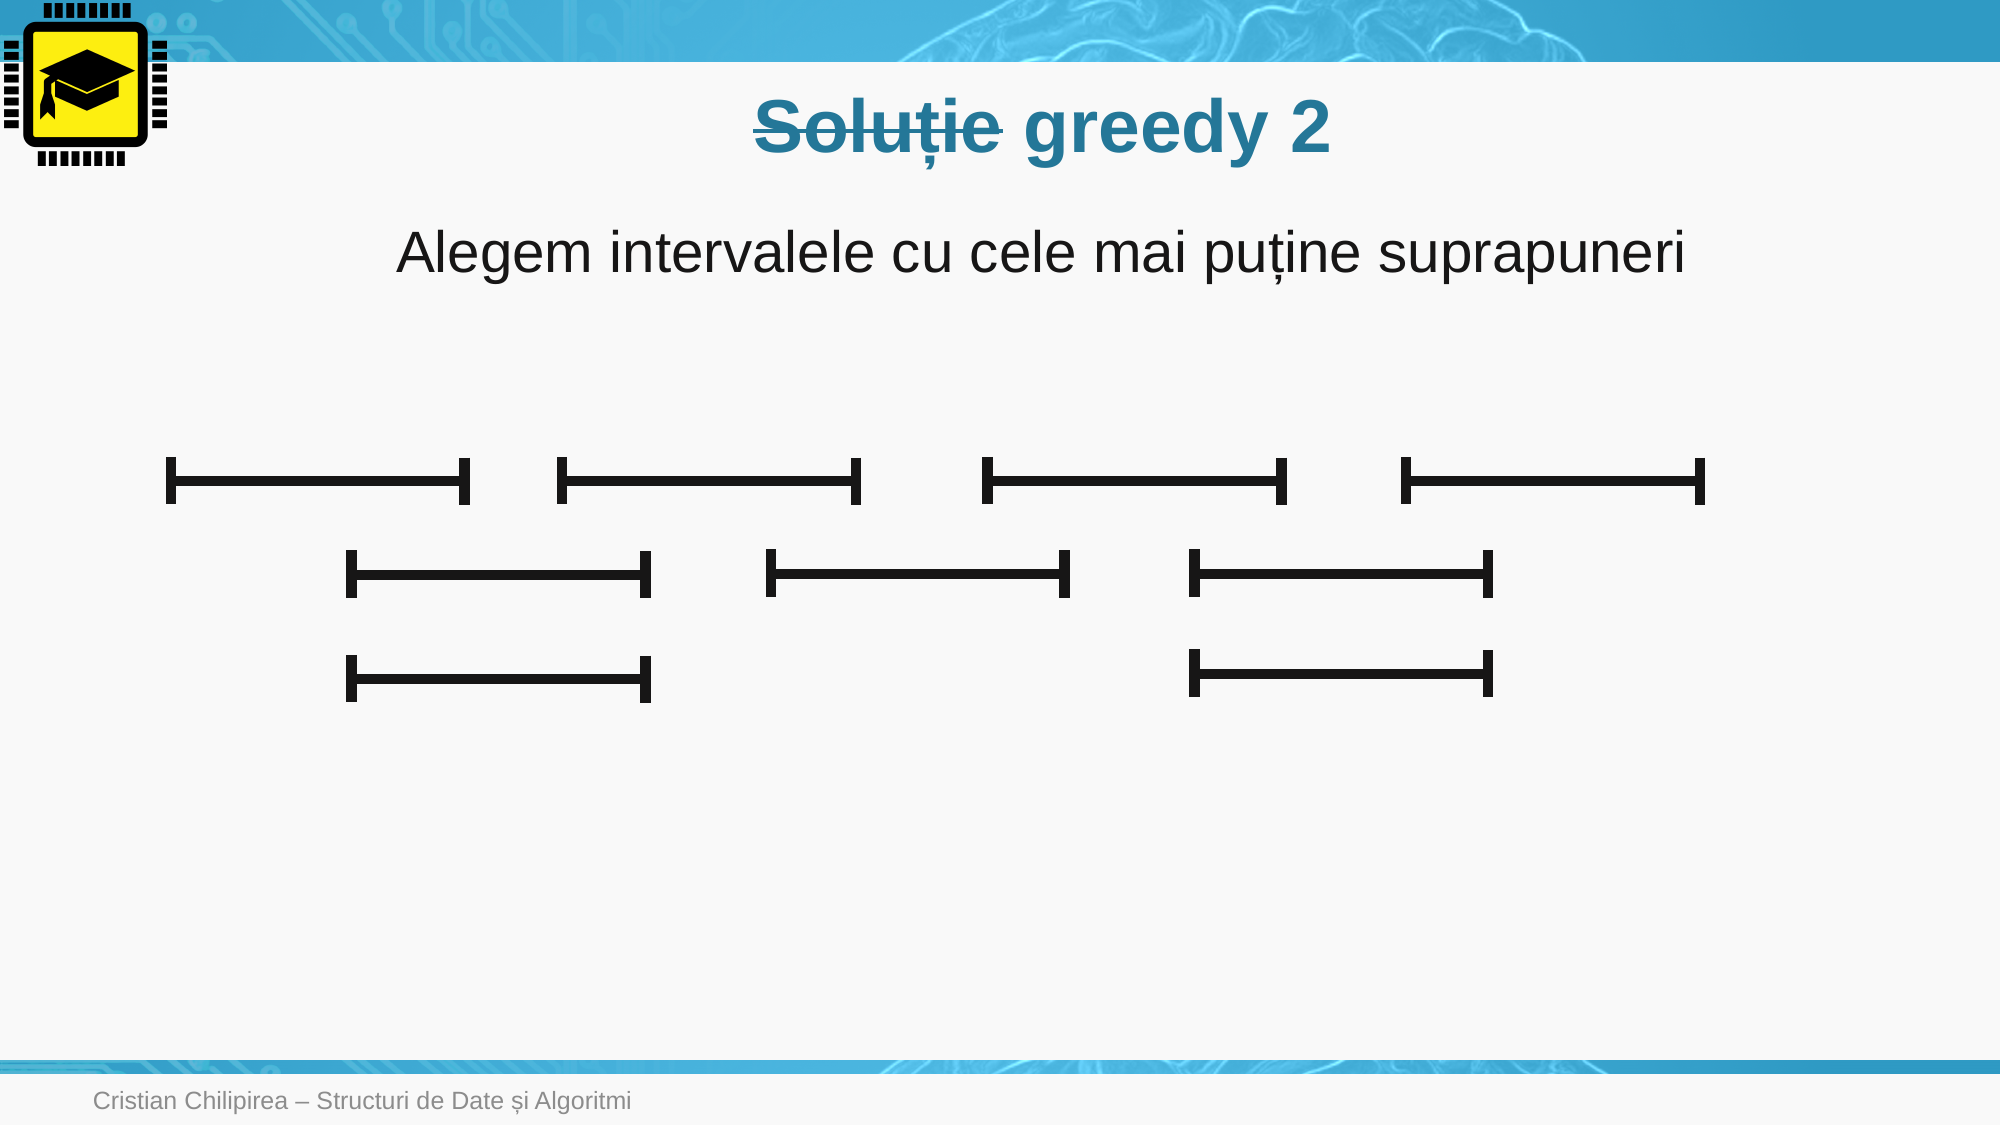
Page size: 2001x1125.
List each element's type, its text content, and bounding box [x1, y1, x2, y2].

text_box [1194, 649, 1489, 698]
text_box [351, 654, 646, 703]
text_box Alegem intervalele cu cele mai puține suprapuneri [381, 207, 1704, 292]
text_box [987, 456, 1282, 505]
picture [0, 0, 2000, 166]
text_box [170, 456, 465, 505]
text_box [1405, 456, 1700, 505]
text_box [1194, 549, 1489, 598]
picture [0, 1060, 2000, 1074]
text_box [561, 456, 856, 505]
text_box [351, 550, 646, 599]
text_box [770, 549, 1065, 598]
title Soluție greedy 2 [170, 76, 1915, 180]
footer Cristian Chilipirea – Structuri de Date și Algoritmi [77, 1073, 1338, 1125]
